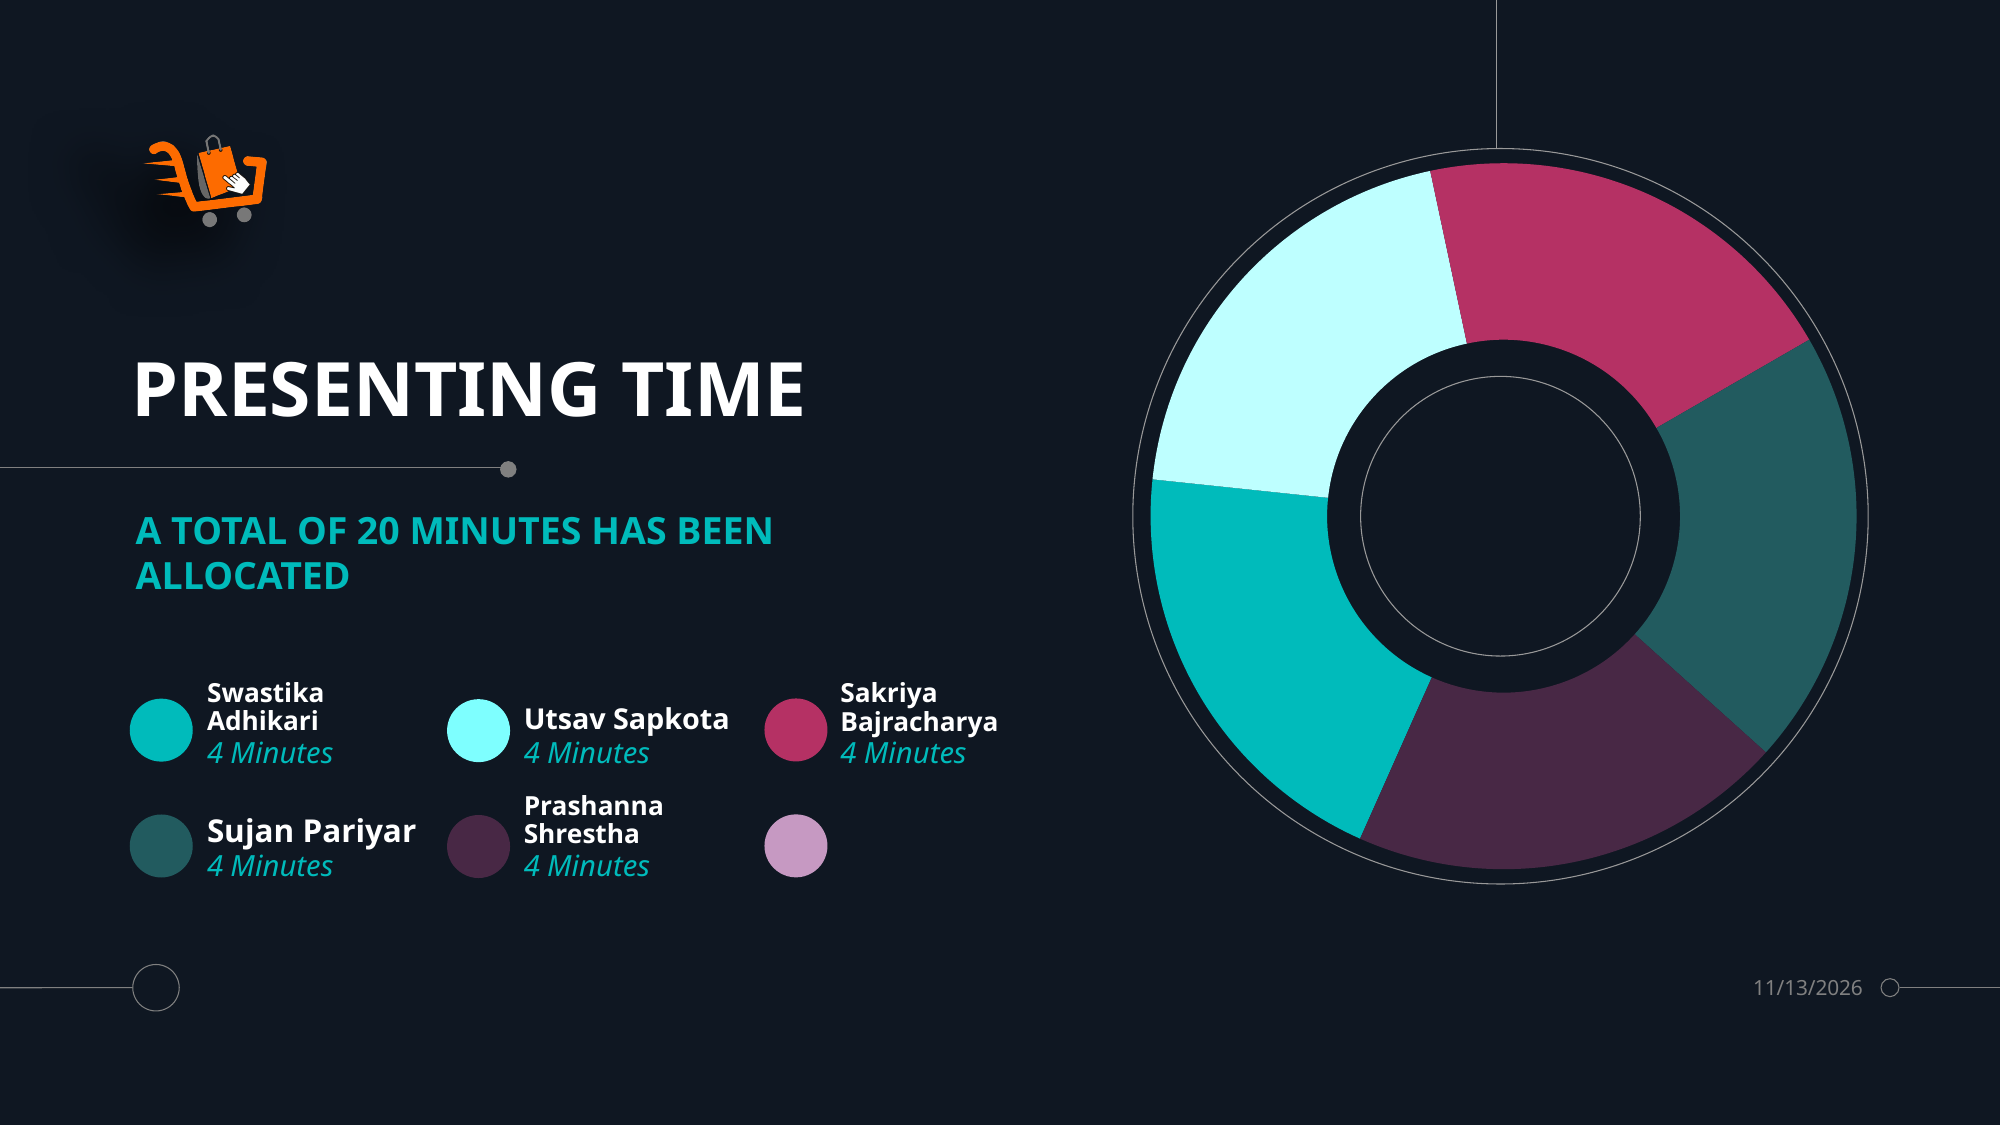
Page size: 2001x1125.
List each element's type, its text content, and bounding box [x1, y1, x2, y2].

list Swastika Adhikari [207, 678, 418, 737]
list Sujan Pariyar [207, 791, 418, 850]
list 4 Minutes [840, 738, 1052, 780]
list Prashanna Shrestha [523, 791, 735, 850]
list A TOTAL OF 20 MINUTES HAS BEEN ALLOCATED [135, 507, 865, 673]
title PRESENTING TIME [131, 239, 864, 433]
list 4 Minutes [207, 851, 419, 892]
list 4 Minutes [523, 738, 735, 779]
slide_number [1643, 964, 1863, 1014]
list Utsav Sapkota [523, 678, 742, 737]
list 4 Minutes [523, 851, 735, 892]
list Sakriya Bajracharya [840, 679, 1089, 737]
chart [1135, 141, 1872, 892]
list 4 Minutes [207, 738, 419, 779]
picture [134, 128, 292, 235]
